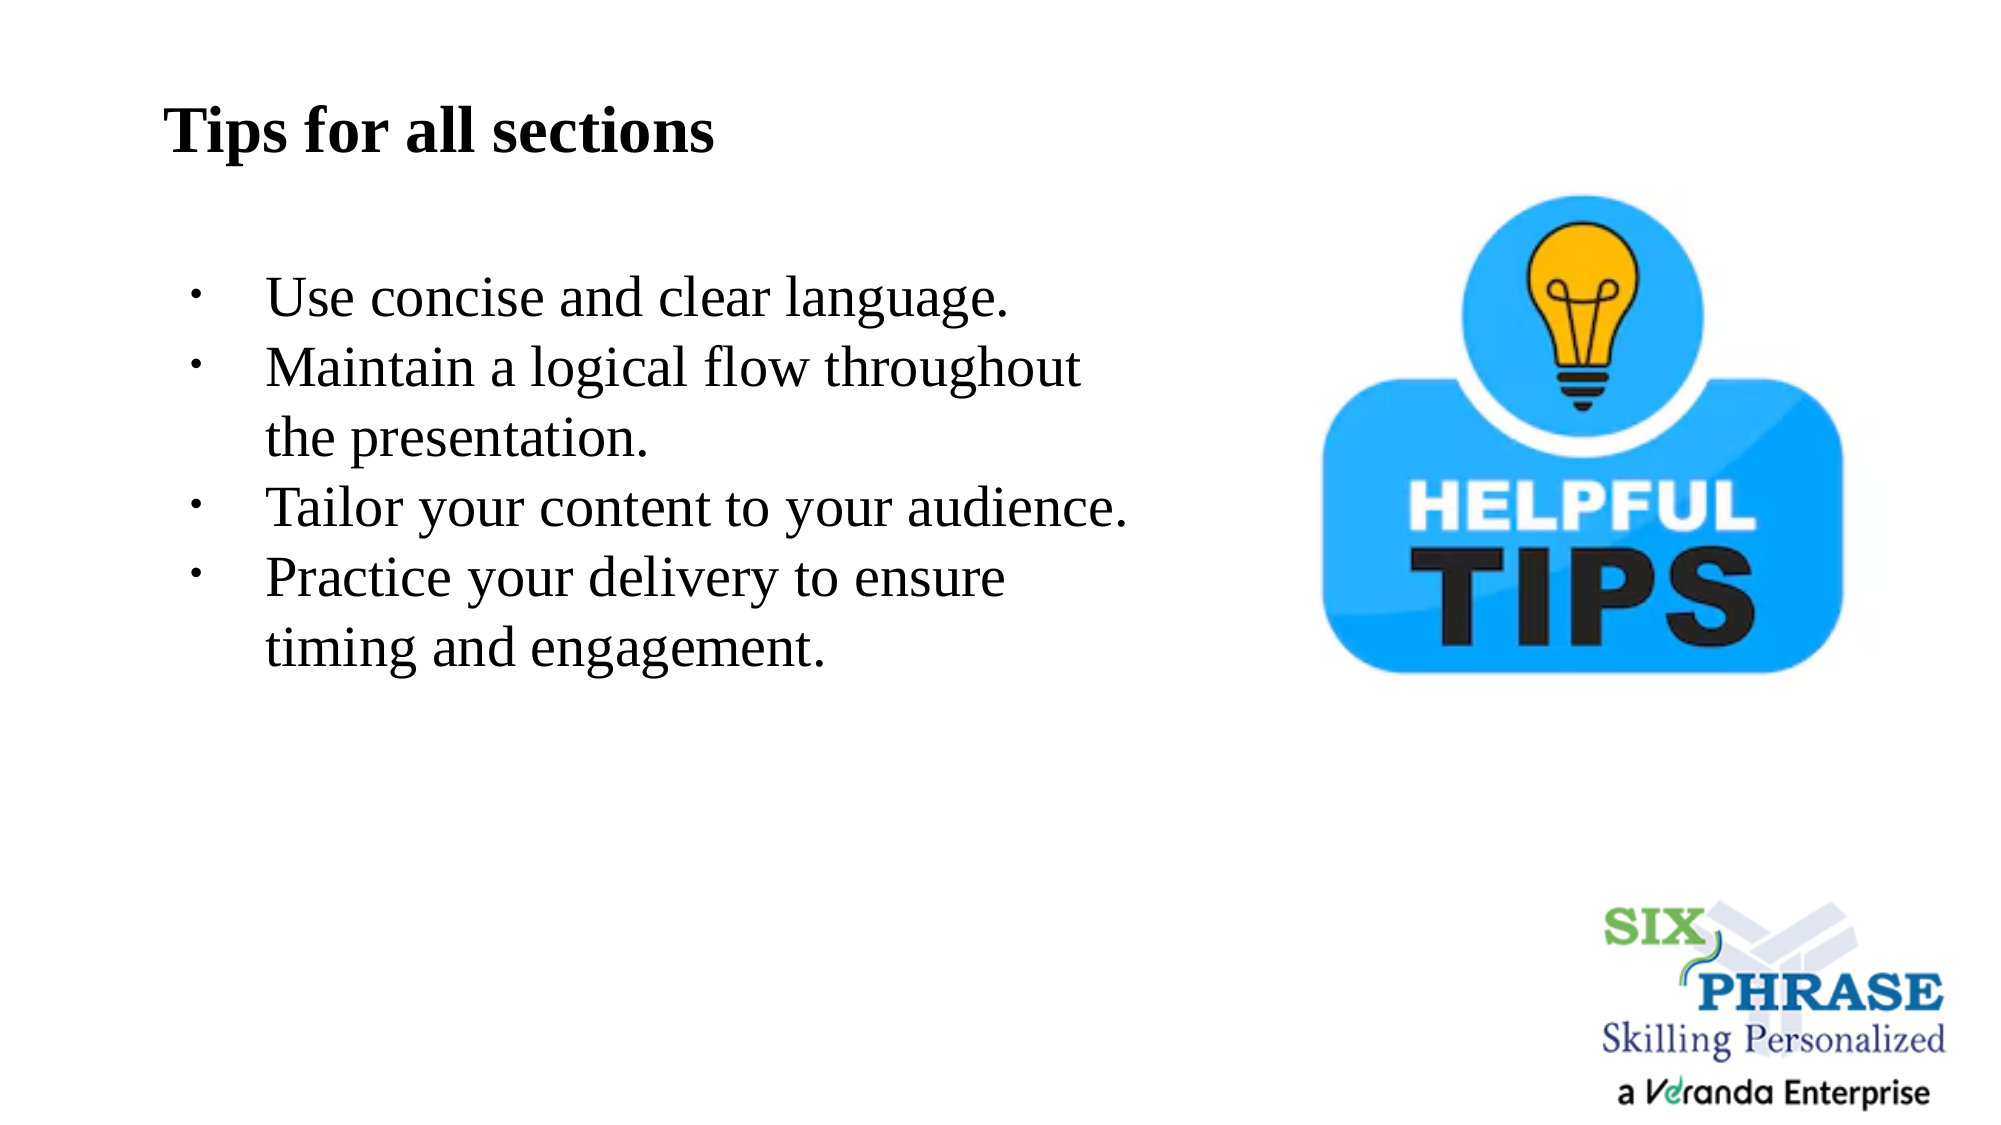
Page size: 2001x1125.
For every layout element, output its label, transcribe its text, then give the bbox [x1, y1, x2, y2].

picture [1154, 78, 2000, 793]
picture [1582, 883, 1968, 1125]
text_box Use concise and clear language. Maintain a logical flow throughout the presentation. Tailor your content to your audience. Practice your delivery to ensure timing and engagement. [166, 180, 1155, 826]
text_box Tips for all sections [148, 78, 1152, 155]
